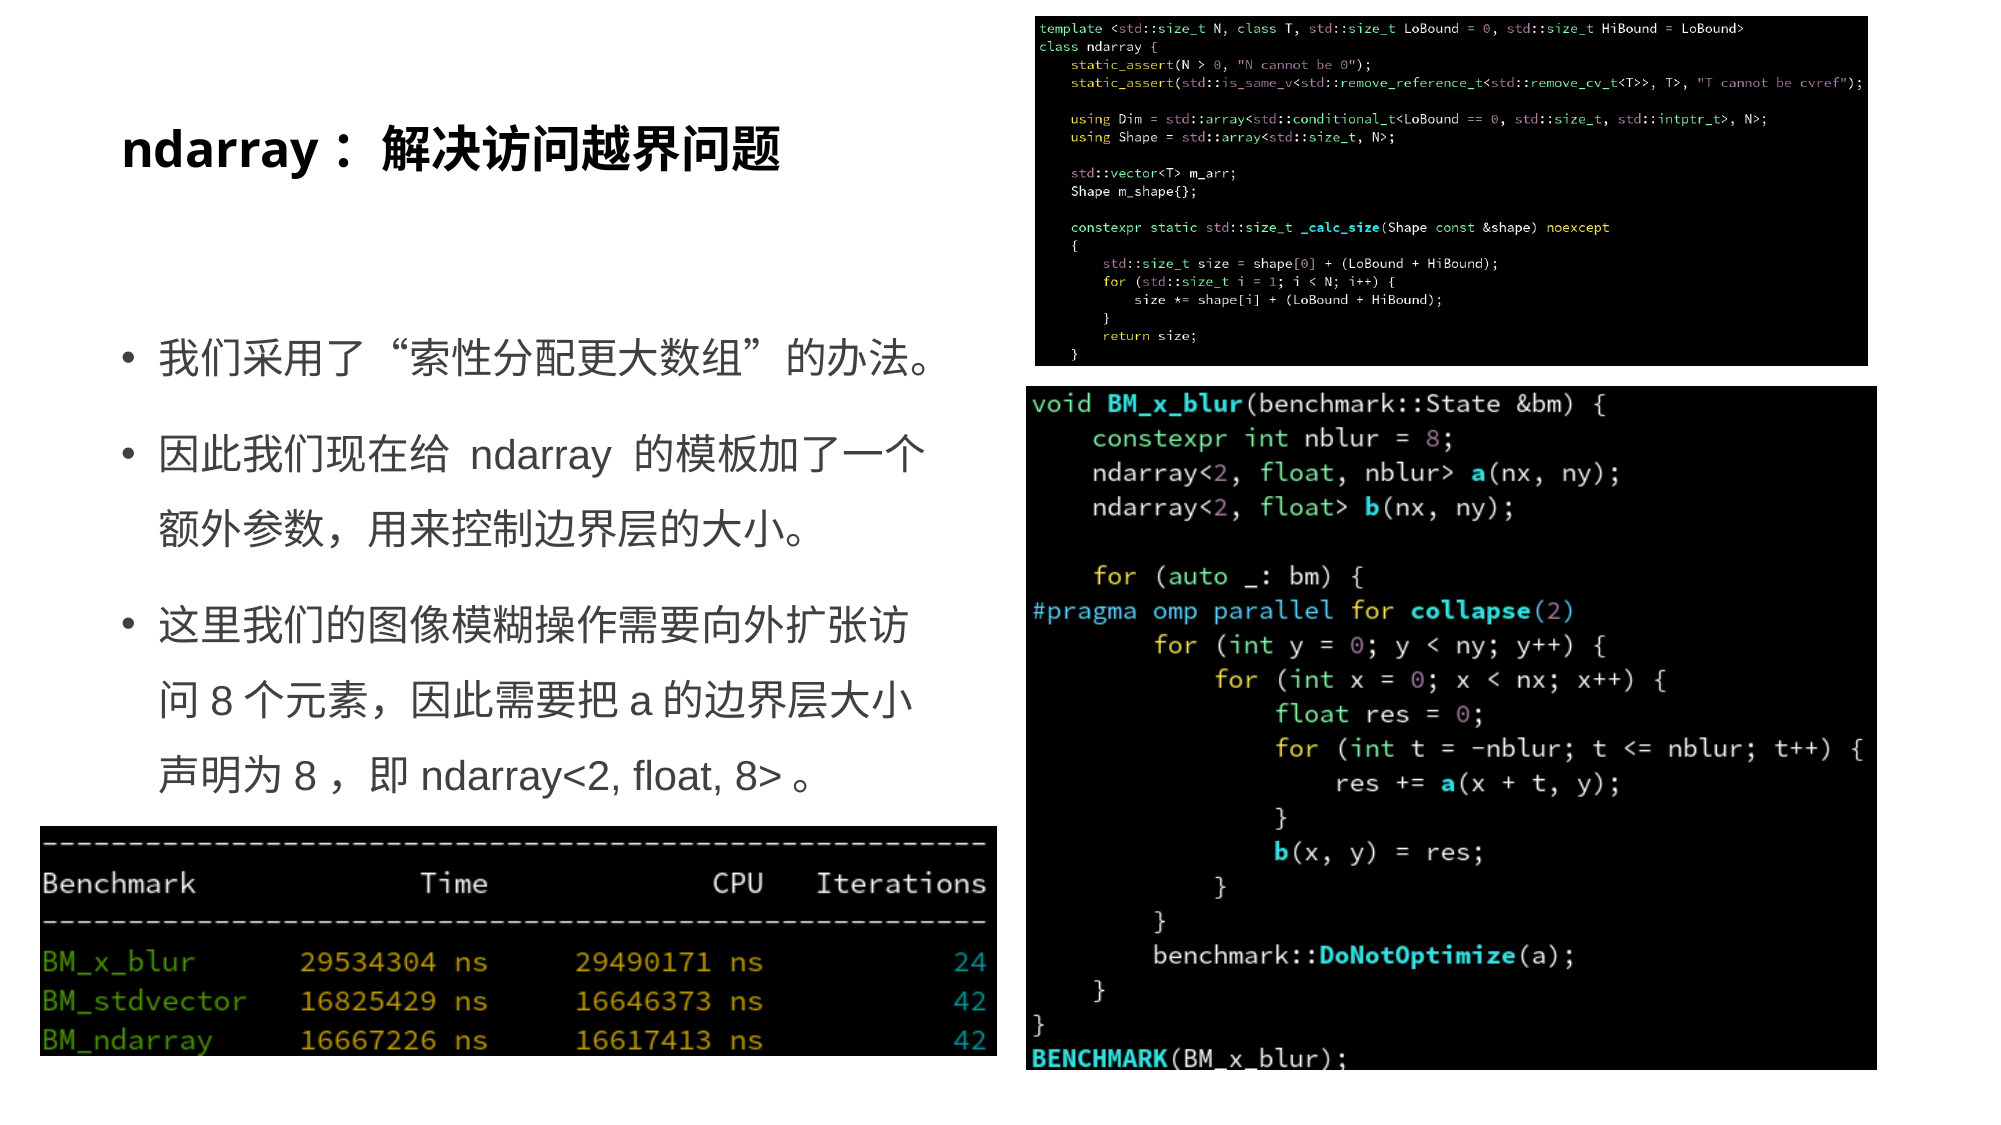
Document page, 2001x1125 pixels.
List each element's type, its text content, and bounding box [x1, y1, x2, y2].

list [1026, 386, 1877, 1070]
list 我们采用了“索性分配更大数组”的办法。 因此我们现在给 ndarray 的模板加了一个额外参数，用来控制边界层的大小。 这里我们的图像模糊操作需要向外扩张访问8个元素，因此需要把a的边界层大小声明为8，即ndarray<2, float, 8>。 [106, 299, 957, 826]
title ndarray：解决访问越界问题 [106, 42, 1035, 260]
picture [1035, 16, 1868, 366]
picture [40, 826, 997, 1056]
